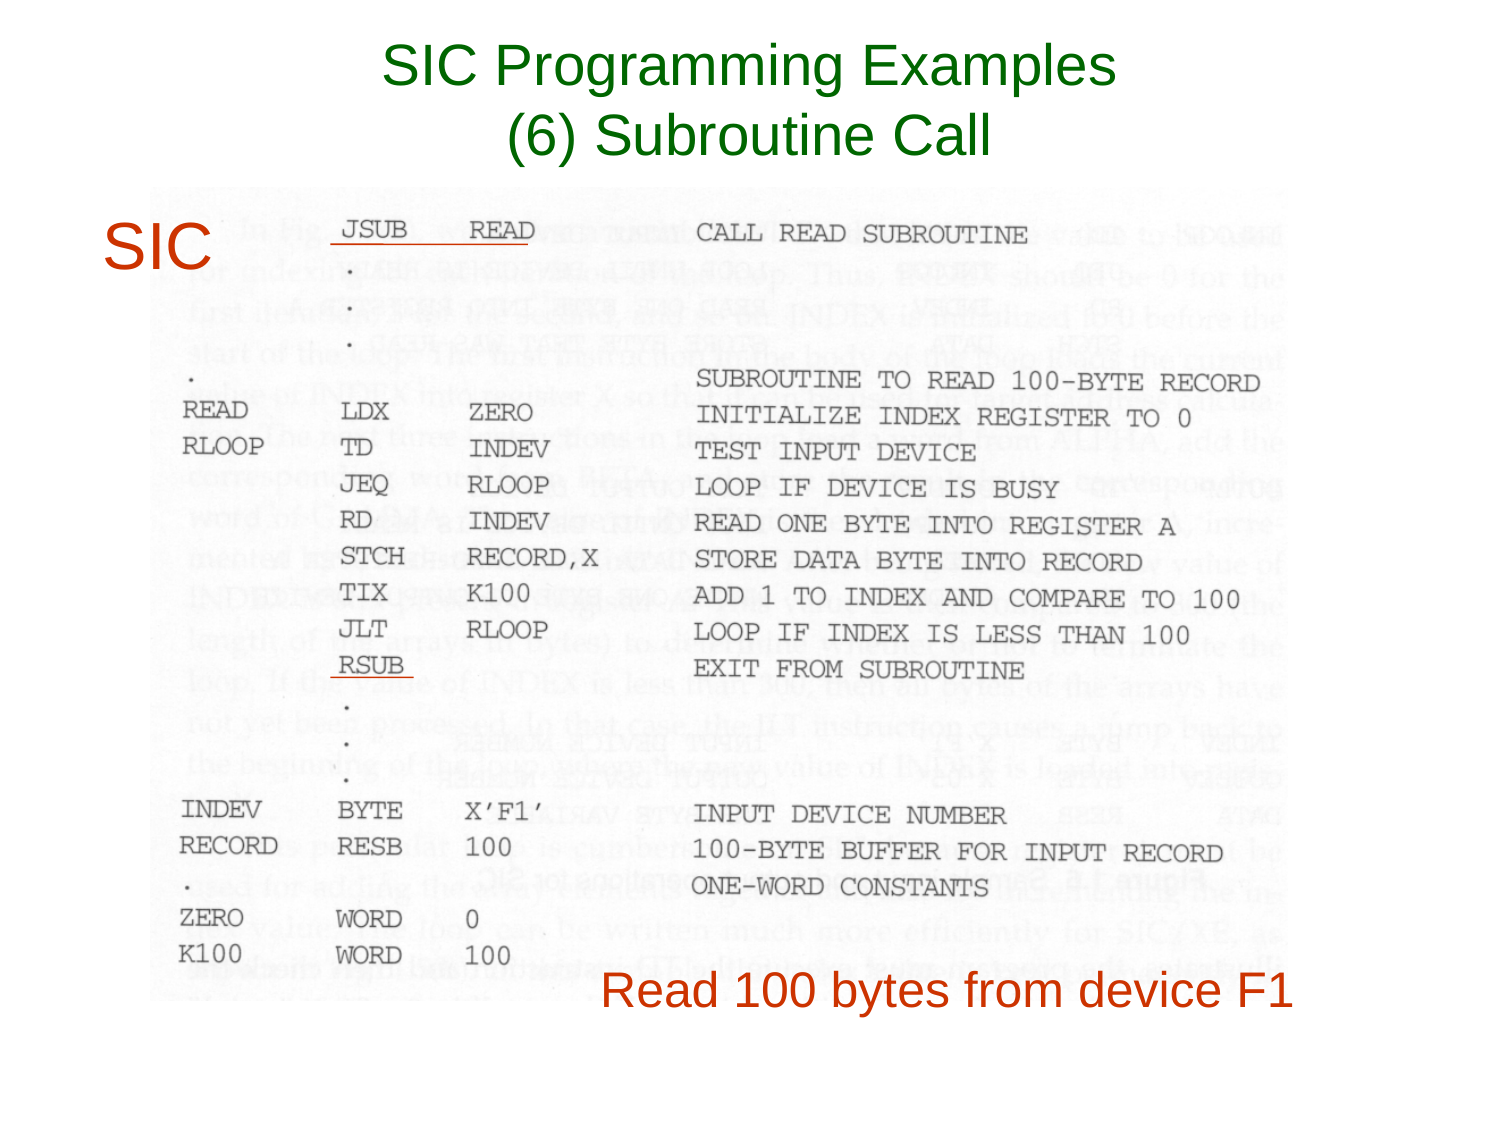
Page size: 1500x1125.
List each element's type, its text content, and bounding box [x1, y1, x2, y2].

title SIC Programming Examples (6) Subroutine Call [74, 21, 1426, 174]
text_box SIC [87, 195, 144, 291]
picture [149, 187, 1288, 1001]
text_box Read 100 bytes from device F1 [585, 949, 1310, 1025]
